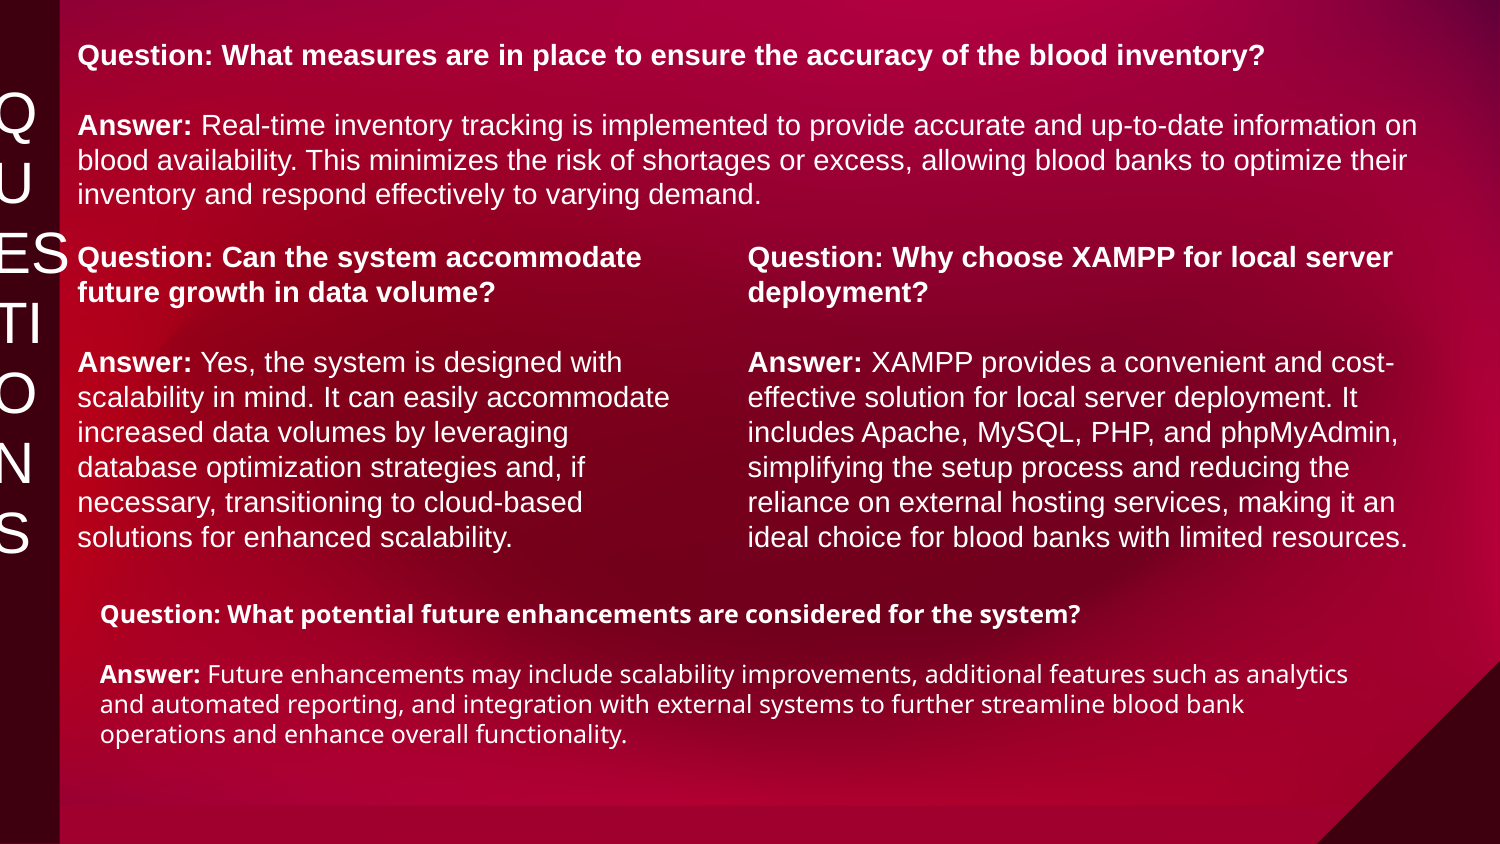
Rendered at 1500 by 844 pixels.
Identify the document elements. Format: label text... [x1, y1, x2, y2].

text_box Question: Can the system accommodate future growth in data volume? Answer: Yes, the system is designed with scalability in mind. It can easily accommodate increased data volumes by leveraging database optimization strategies and, if necessary, transitioning to cloud-based solutions for enhanced scalability. [62, 231, 710, 596]
text_box Question: Why choose XAMPP for local server deployment? Answer: XAMPP provides a convenient and cost-effective solution for local server deployment. It includes Apache, MySQL, PHP, and phpMyAdmin, simplifying the setup process and reducing the reliance on external hosting services, making it an ideal choice for blood banks with limited resources. [732, 231, 1444, 596]
title Question: What potential future enhancements are considered for the system? Answer: Future enhancements may include scalability improvements, additional features such as analytics and automated reporting, and integration with external systems to further streamline blood bank operations and enhance overall functionality. [84, 583, 1382, 839]
text_box Question: What measures are in place to ensure the accuracy of the blood inventory? Answer: Real-time inventory tracking is implemented to provide accurate and up-to-date information on blood availability. This minimizes the risk of shortages or excess, allowing blood banks to optimize their inventory and respond effectively to varying demand. [62, 28, 1468, 254]
text_box QUESTIONS [0, 67, 85, 573]
